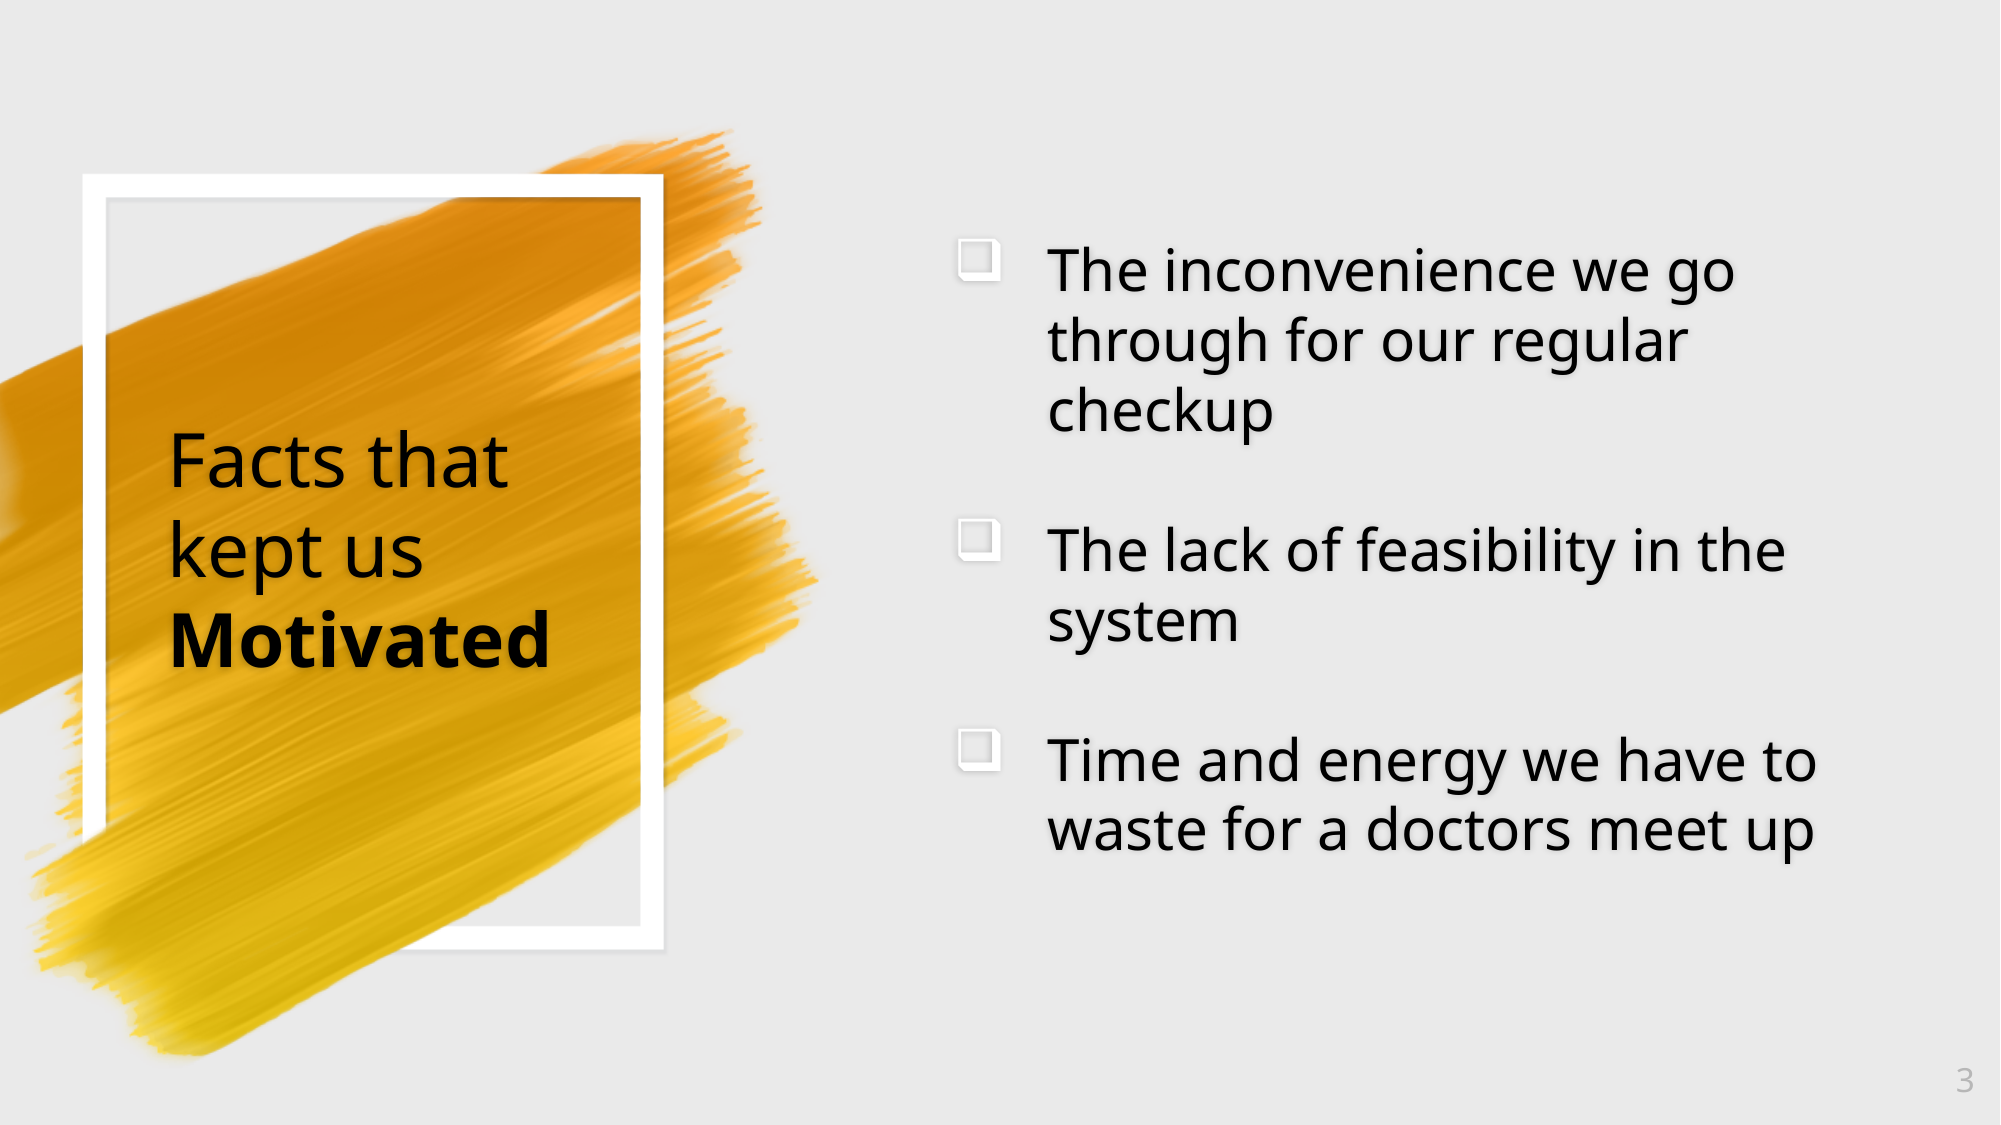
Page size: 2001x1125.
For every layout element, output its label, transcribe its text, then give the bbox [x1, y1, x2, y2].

text_box The inconvenience we go through for our regular checkup The lack of feasibility in the system Time and energy we have to waste for a doctors meet up [953, 193, 1915, 902]
slide_number 3 [1854, 1038, 1975, 1125]
picture [0, 0, 2000, 1125]
title Facts that kept us Motivated [167, 279, 610, 816]
